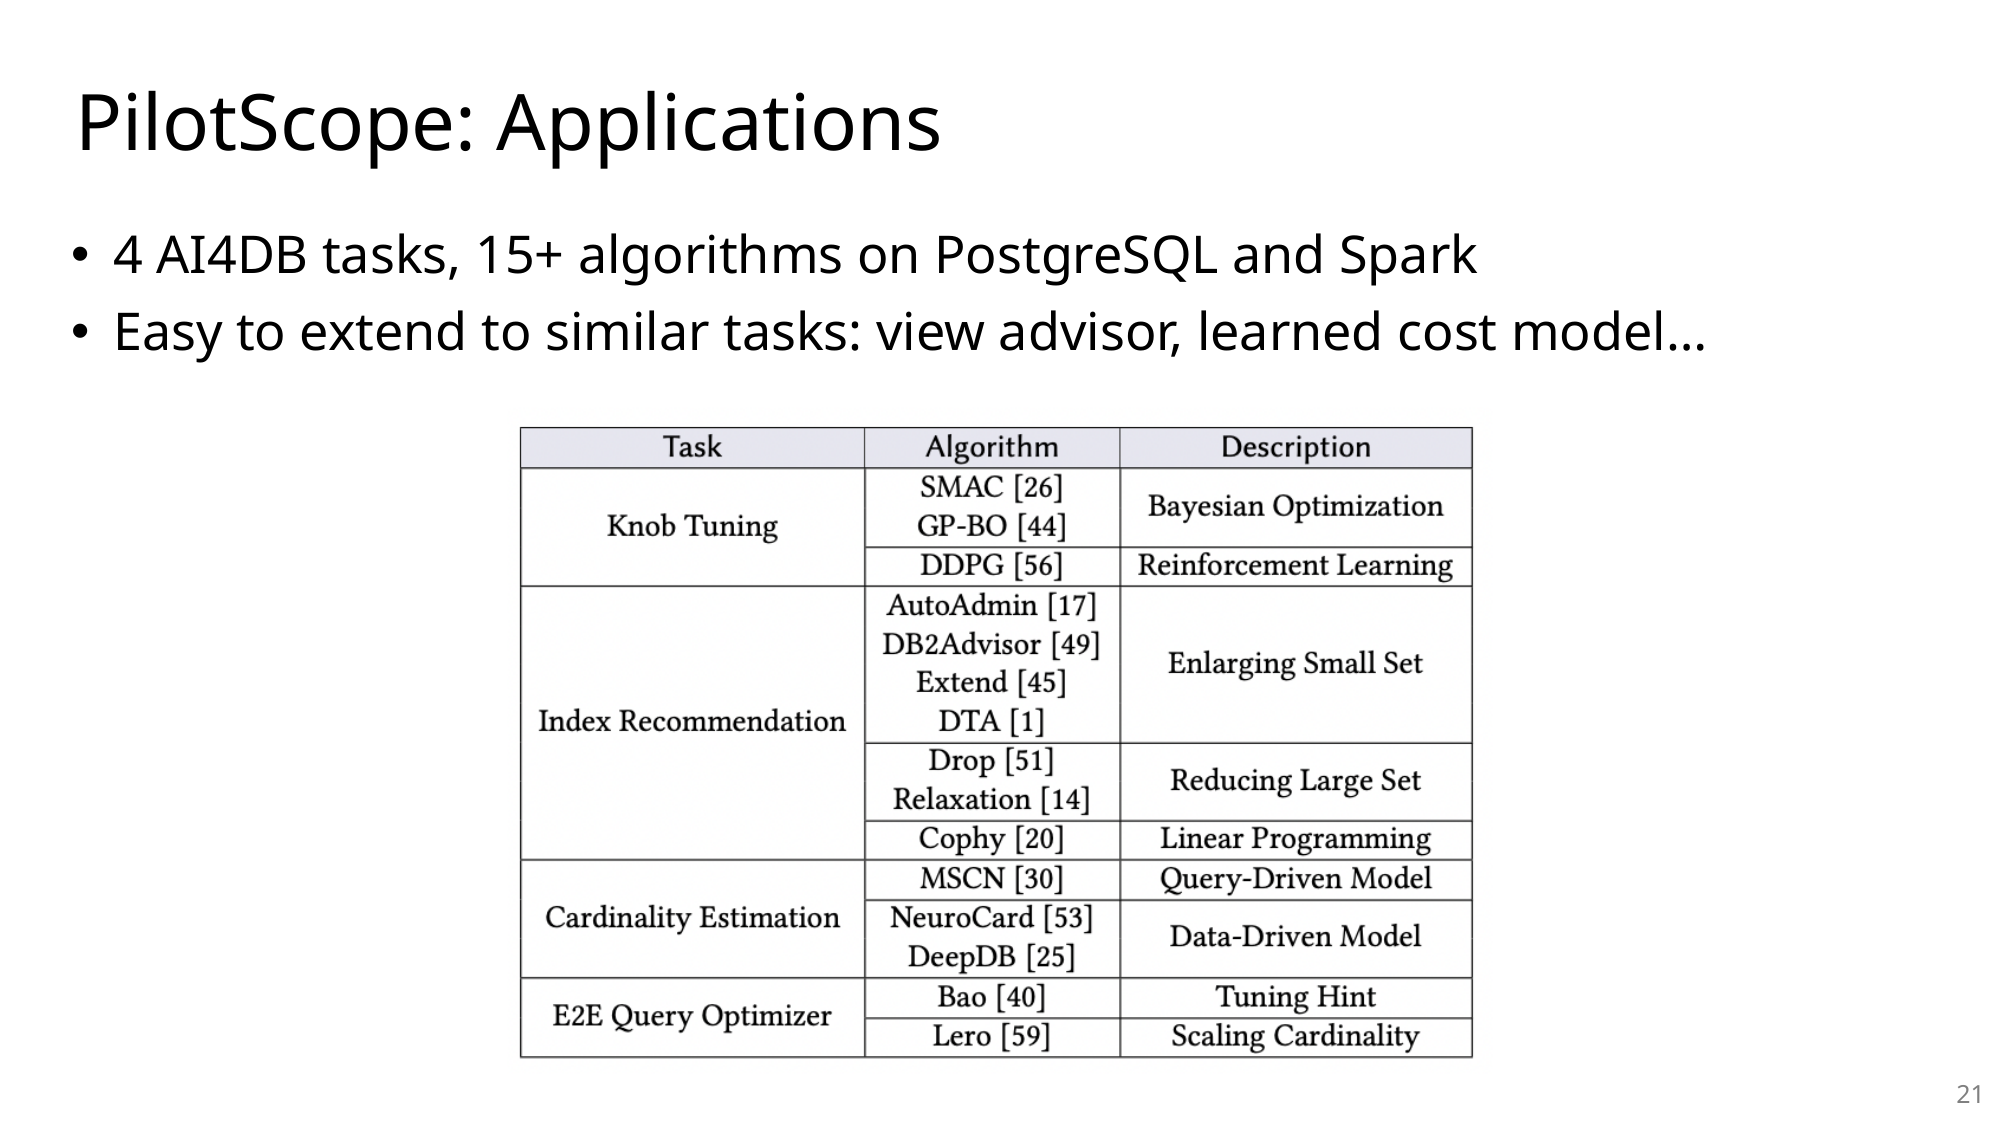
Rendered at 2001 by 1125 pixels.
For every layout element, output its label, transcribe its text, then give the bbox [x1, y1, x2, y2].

text_box 4 AI4DB tasks, 15+ algorithms on PostgreSQL and Spark Easy to extend to similar tasks: view advisor, learned cost model… [47, 220, 1940, 1125]
title PilotScope: Applications [60, 16, 1906, 220]
slide_number 20 [1550, 1065, 2000, 1125]
picture [507, 407, 1493, 1074]
